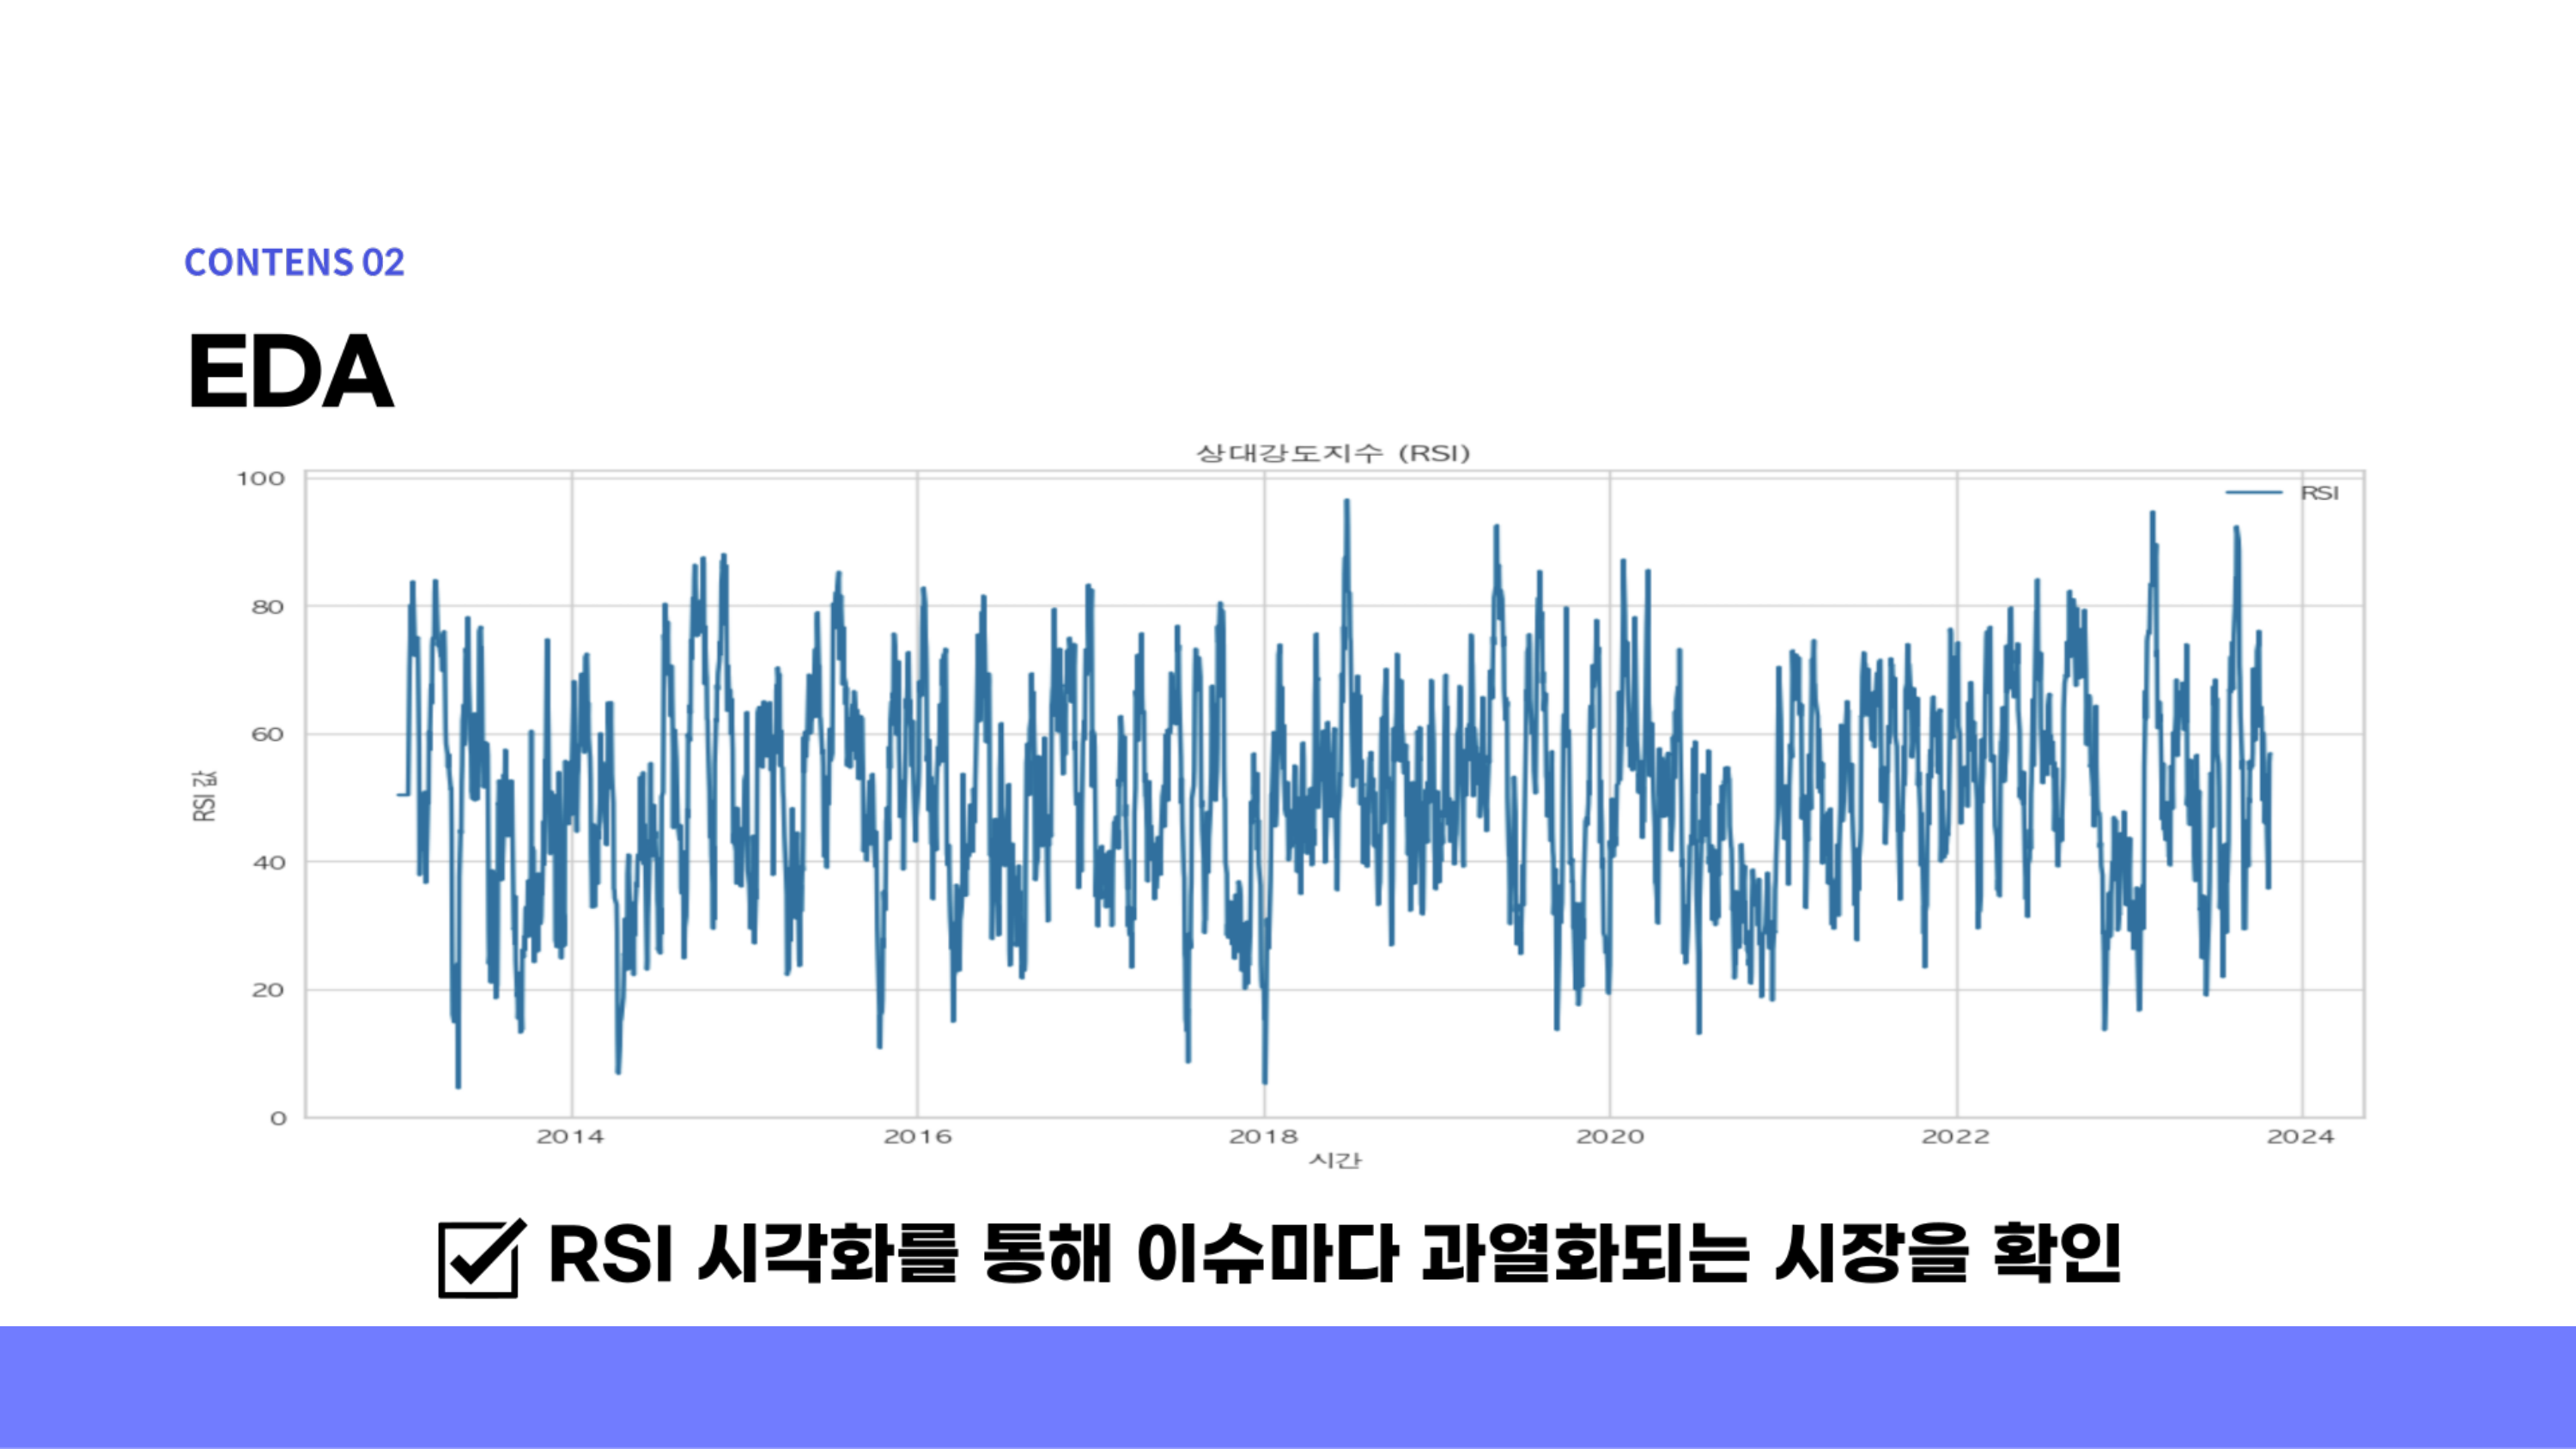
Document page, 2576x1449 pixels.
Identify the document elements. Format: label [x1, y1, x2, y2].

picture [0, 223, 2576, 1449]
